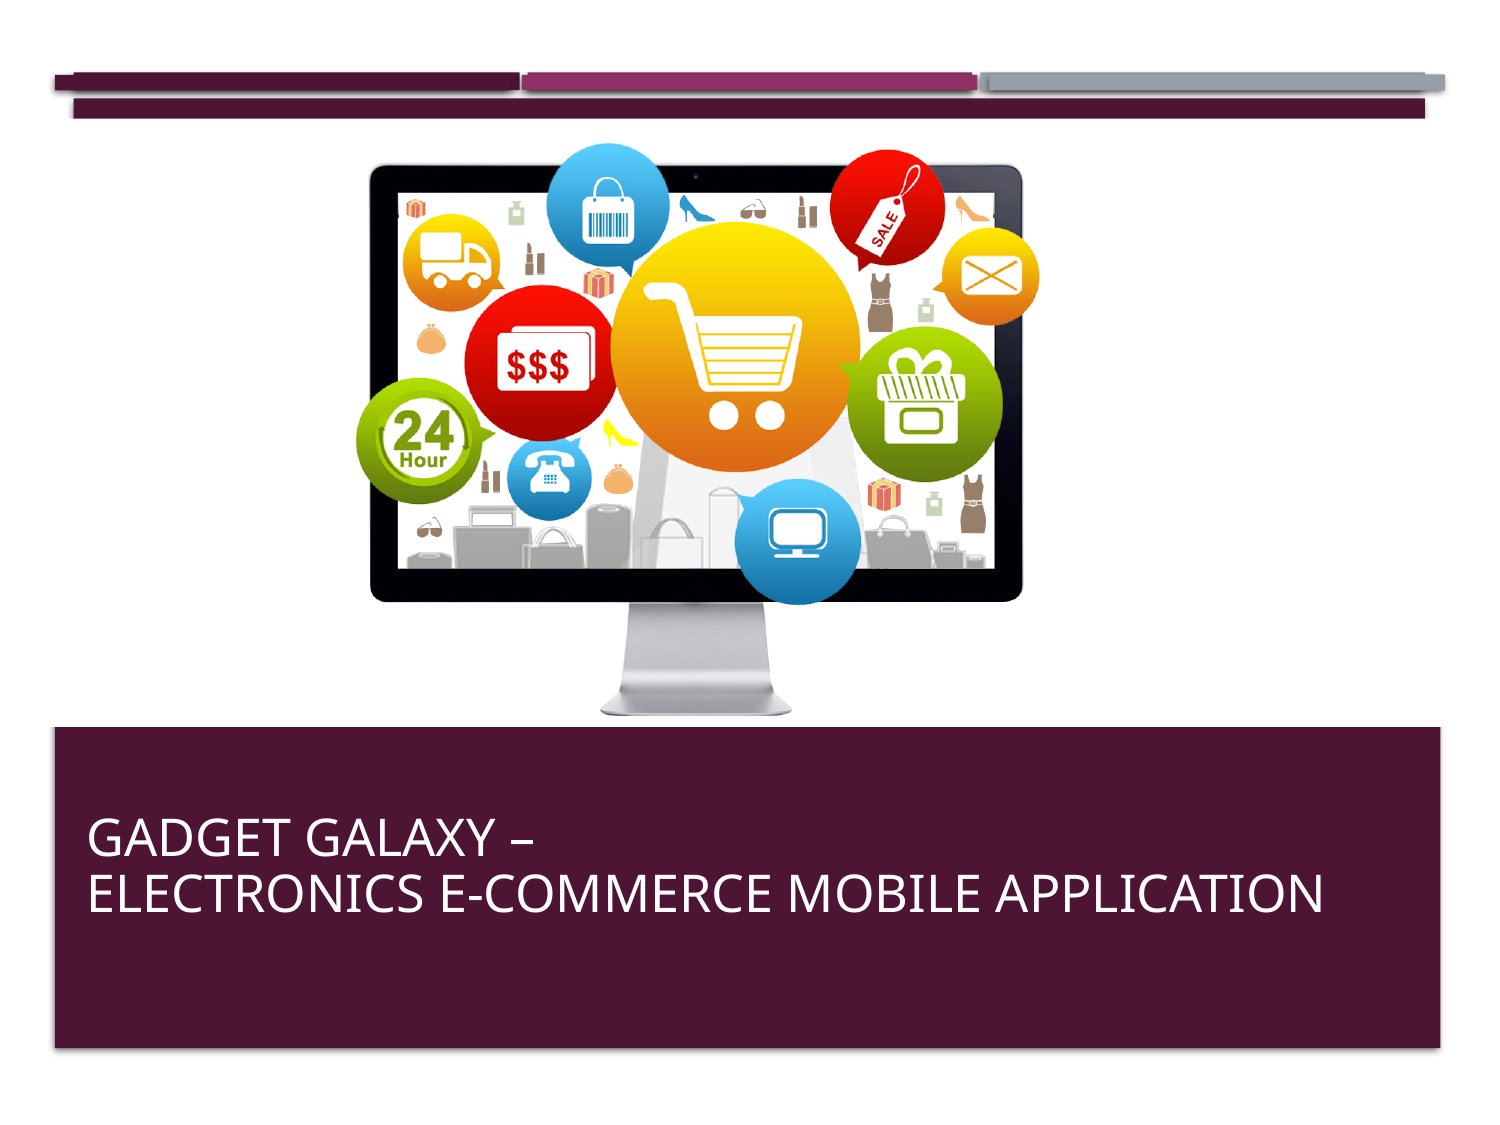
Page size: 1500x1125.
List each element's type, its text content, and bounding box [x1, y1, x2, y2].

text_box [54, 729, 1442, 1049]
text_box [521, 74, 978, 91]
title Gadget Galaxy – Electronics E-commerce Mobile Application [71, 756, 1424, 932]
text_box [0, 117, 1500, 729]
text_box [54, 74, 512, 92]
picture [347, 129, 1048, 716]
text_box [988, 73, 1446, 92]
